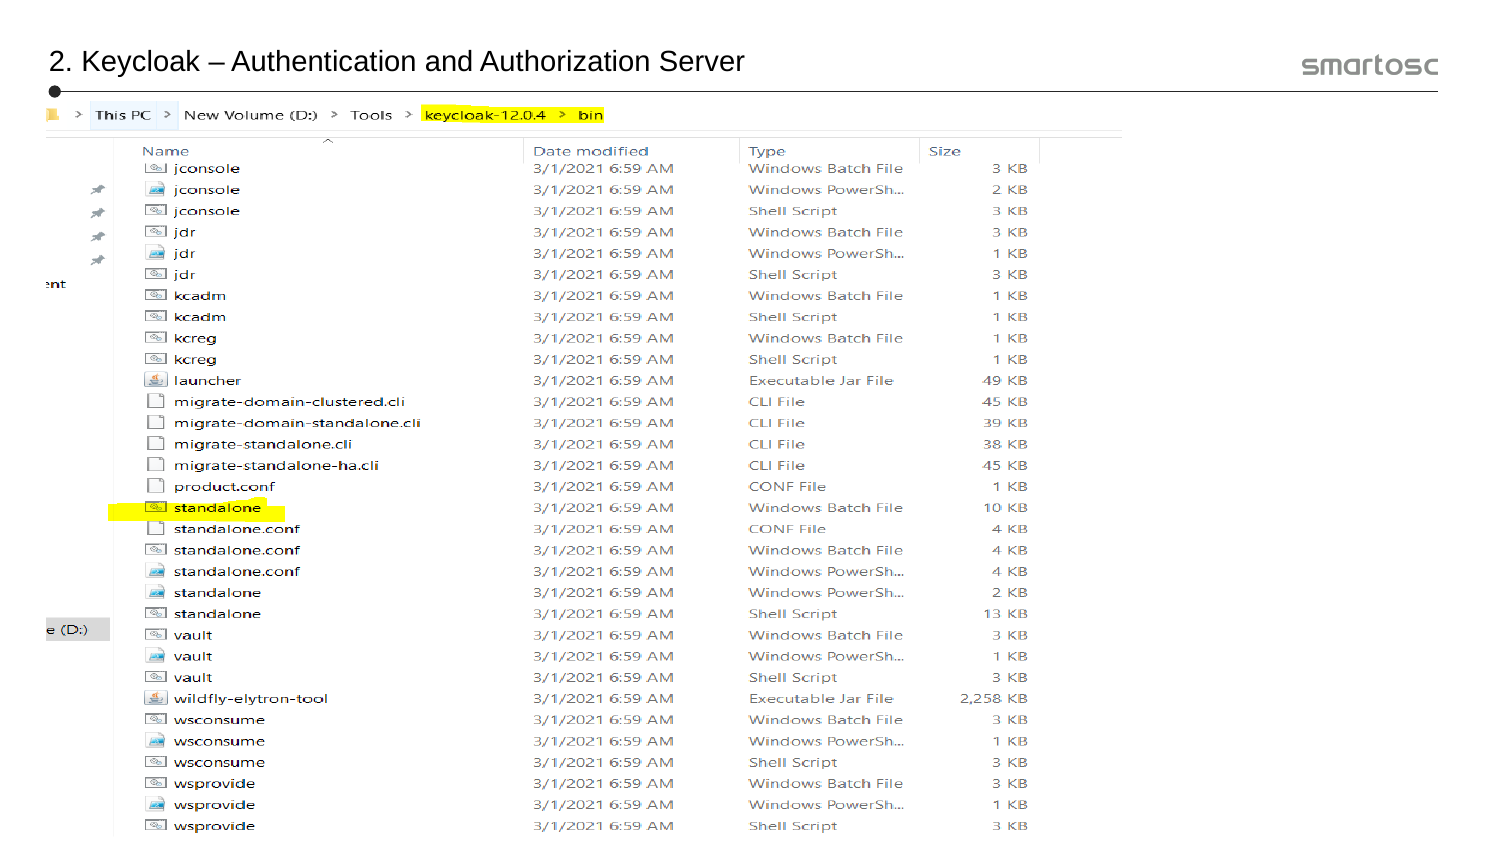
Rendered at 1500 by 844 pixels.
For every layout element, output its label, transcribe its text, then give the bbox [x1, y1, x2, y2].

picture [1302, 54, 1438, 75]
text_box 2. Keycloak – Authentication and Authorization Server [33, 0, 762, 85]
picture [45, 100, 1122, 844]
